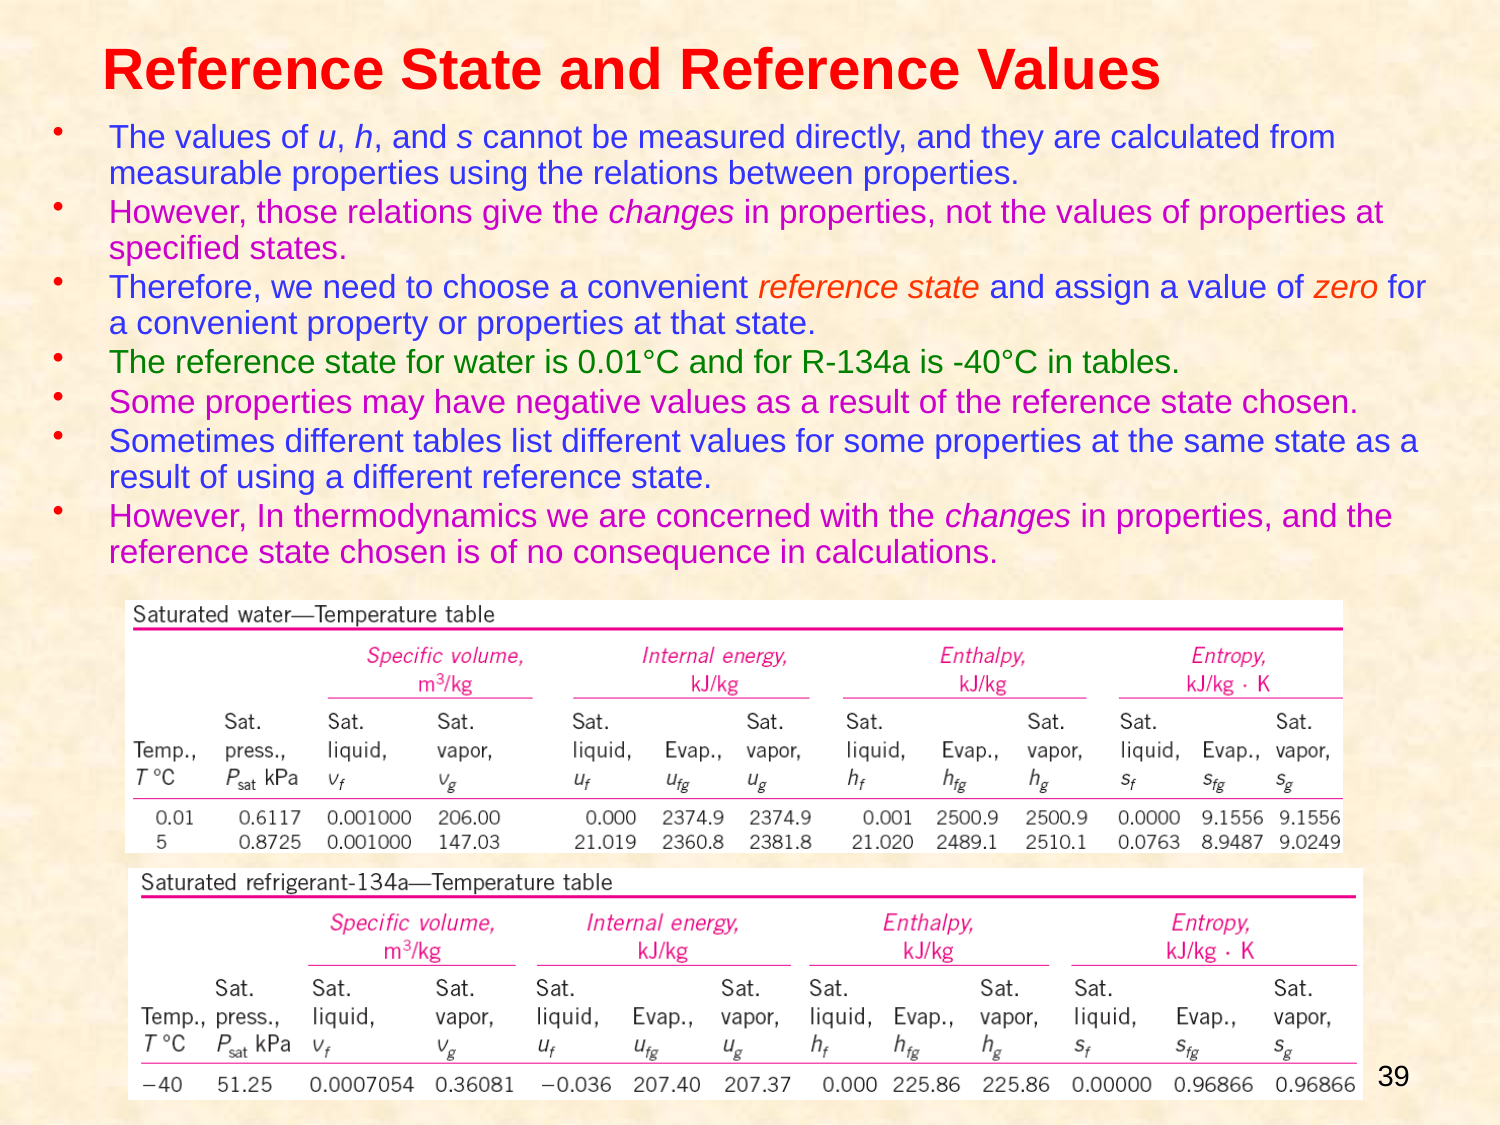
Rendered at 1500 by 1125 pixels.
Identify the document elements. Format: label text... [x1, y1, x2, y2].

list The values of u, h, and s cannot be measured directly, and they are calculated from measurable properties using the relations between properties. However, those relations give the changes in properties, not the values of properties at specified states. Therefore, we need to choose a convenient reference state and assign a value of zero for a convenient property or properties at that state. The reference state for water is 0.01°C and for R-134a is -40°C in tables. Some properties may have negative values as a result of the reference state chosen. Sometimes different tables list different values for some properties at the same state as a result of using a different reference state. However, In thermodynamics we are concerned with the changes in properties, and the reference state chosen is of no consequence in calculations. [37, 112, 1463, 588]
slide_number 39 [1365, 1049, 1426, 1103]
picture [0, 0, 1500, 1125]
title Reference State and Reference Values [87, 19, 1438, 112]
